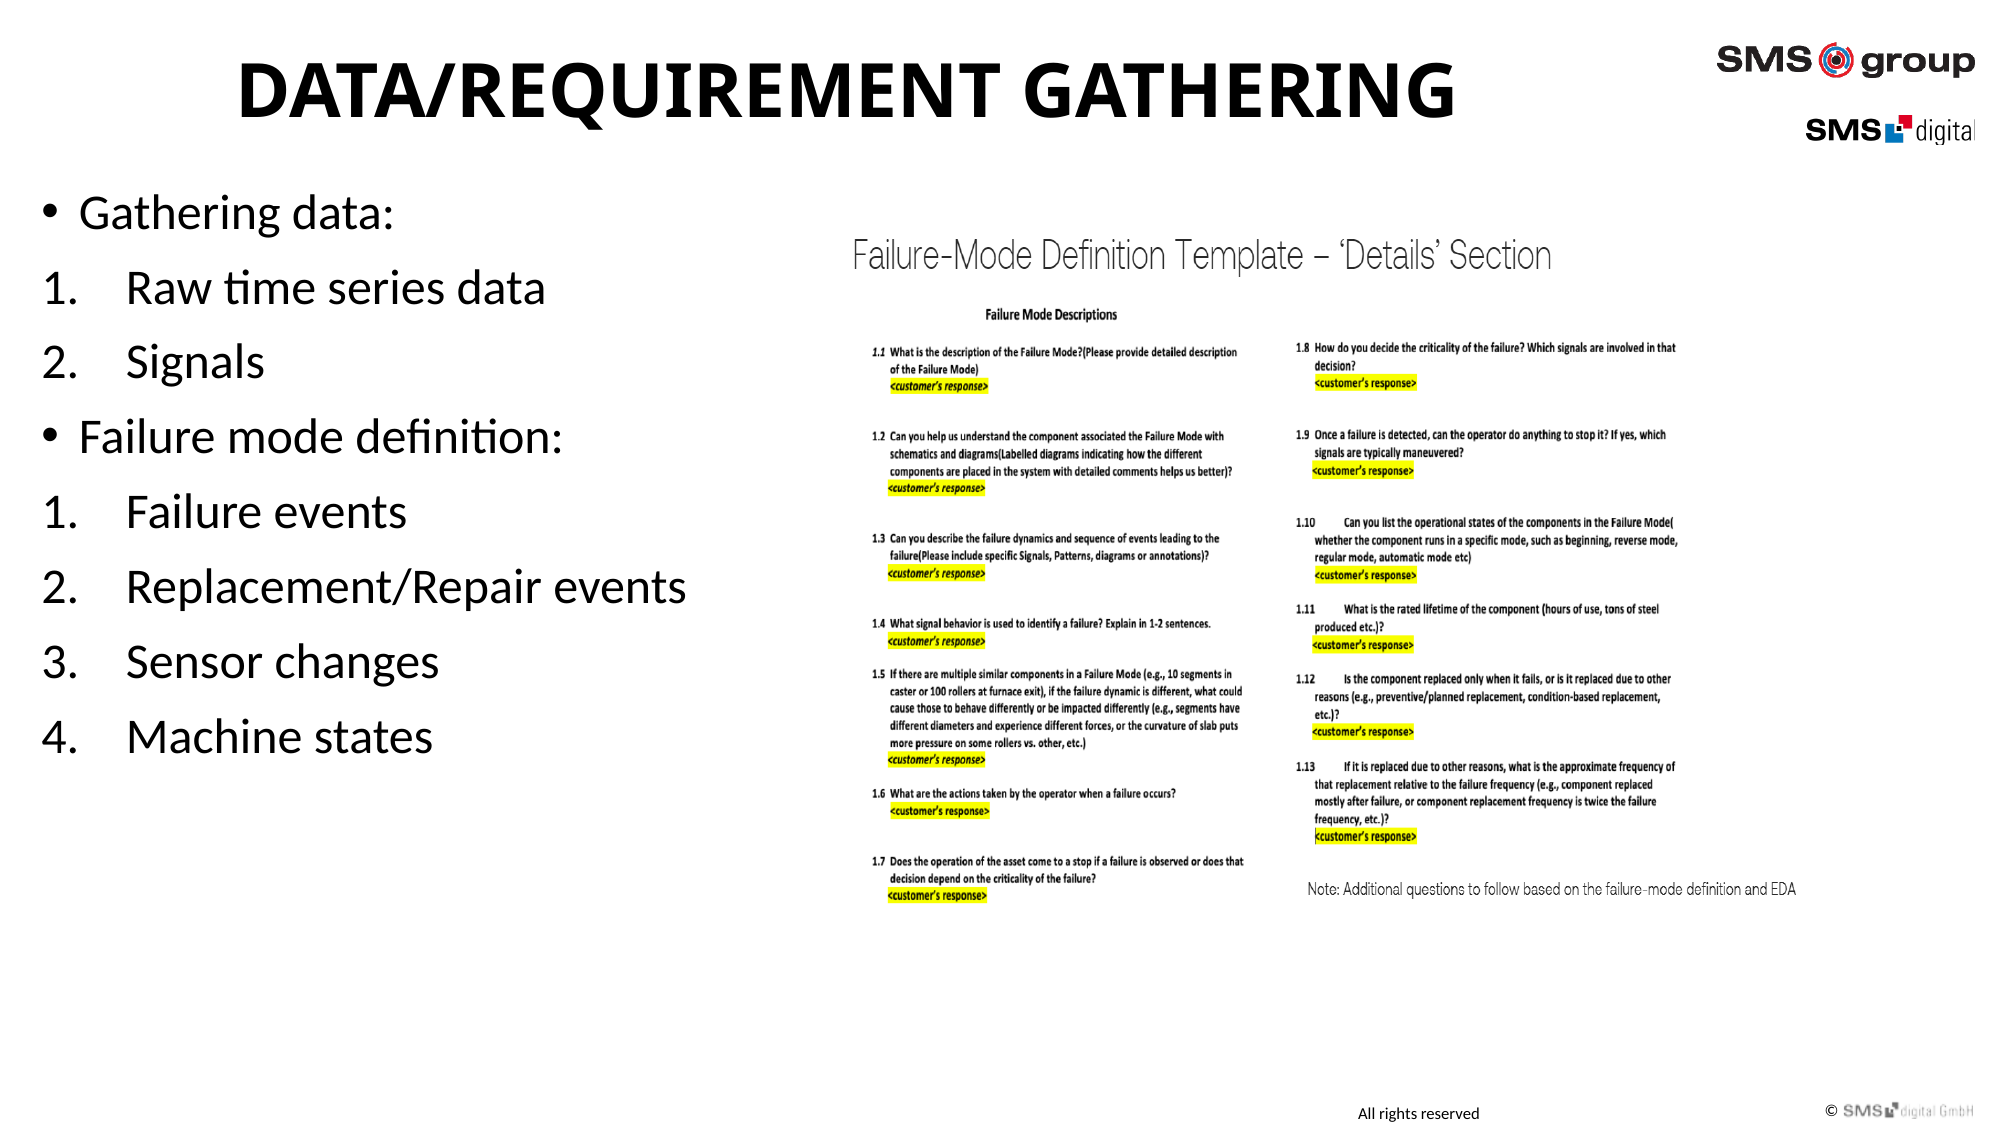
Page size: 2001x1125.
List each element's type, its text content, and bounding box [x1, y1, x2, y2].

list Gathering data: Raw time series data Signals Failure mode definition: Failure events Replacement/Repair events Sensor changes Machine states [26, 178, 1946, 1035]
picture [847, 234, 1823, 930]
title DATA/REQUIREMENT GATHERING [25, 42, 1671, 145]
picture [1717, 42, 1975, 78]
